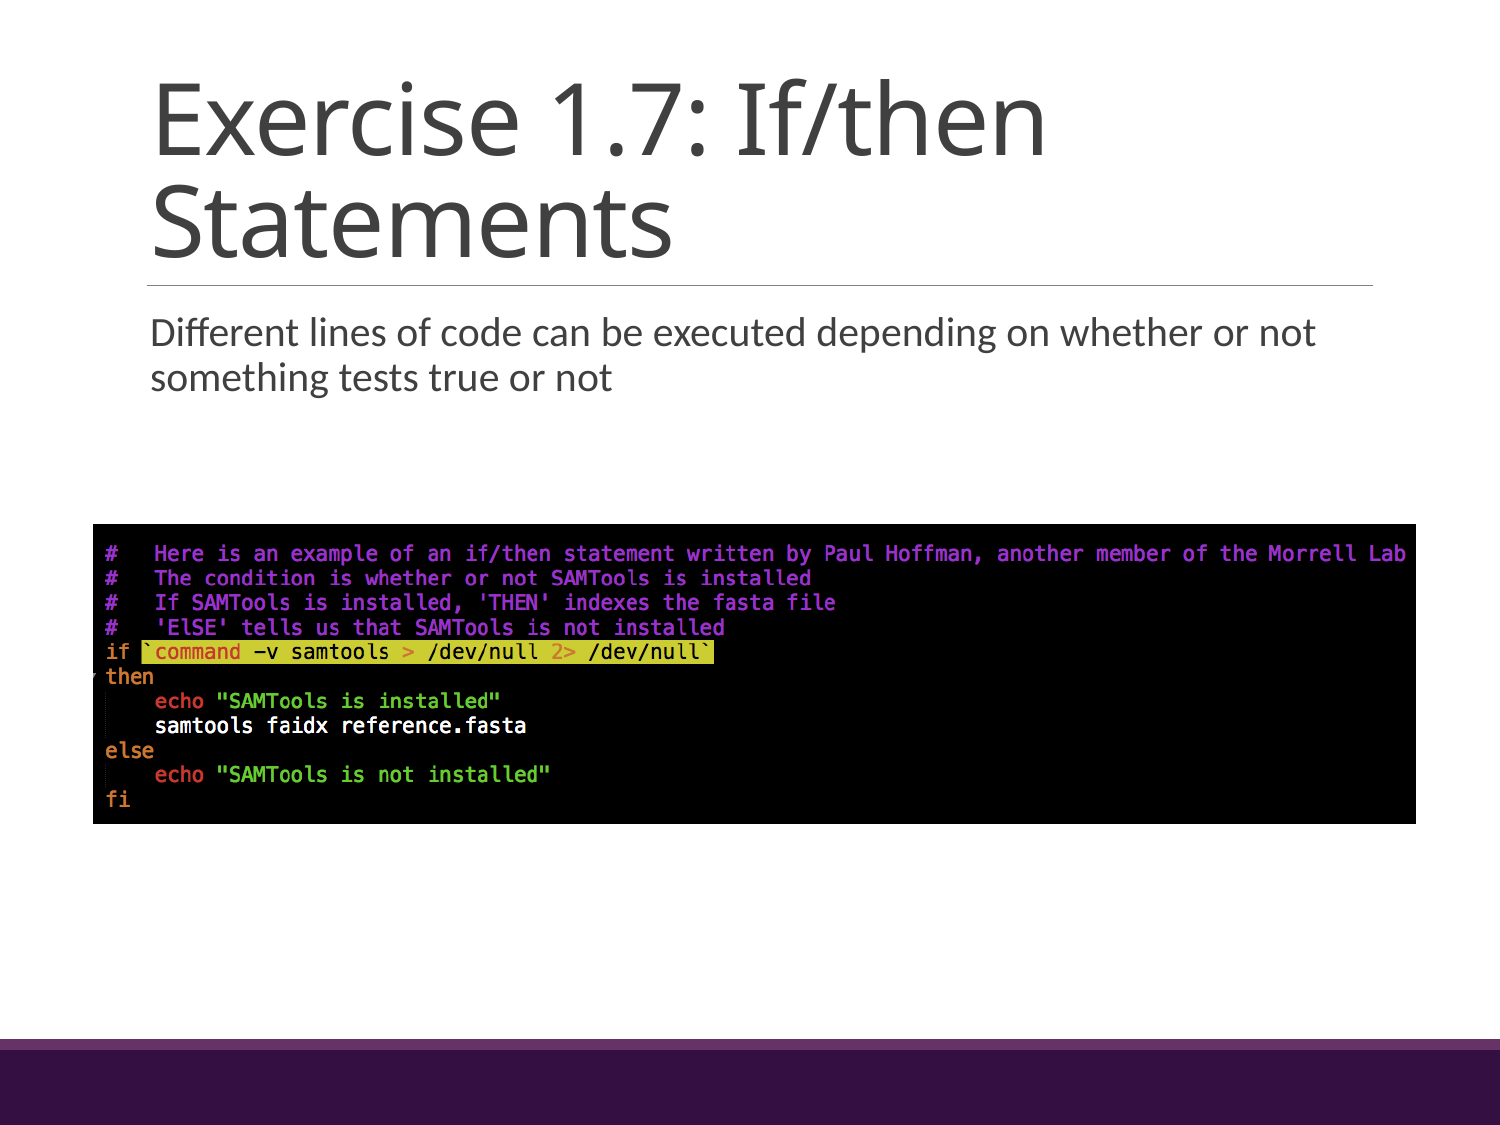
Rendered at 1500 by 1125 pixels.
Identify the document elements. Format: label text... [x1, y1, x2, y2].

list Different lines of code can be executed depending on whether or not something tests true or not [135, 302, 1373, 506]
title Exercise 1.7: If/then Statements [135, 47, 1373, 285]
picture [93, 524, 1417, 824]
